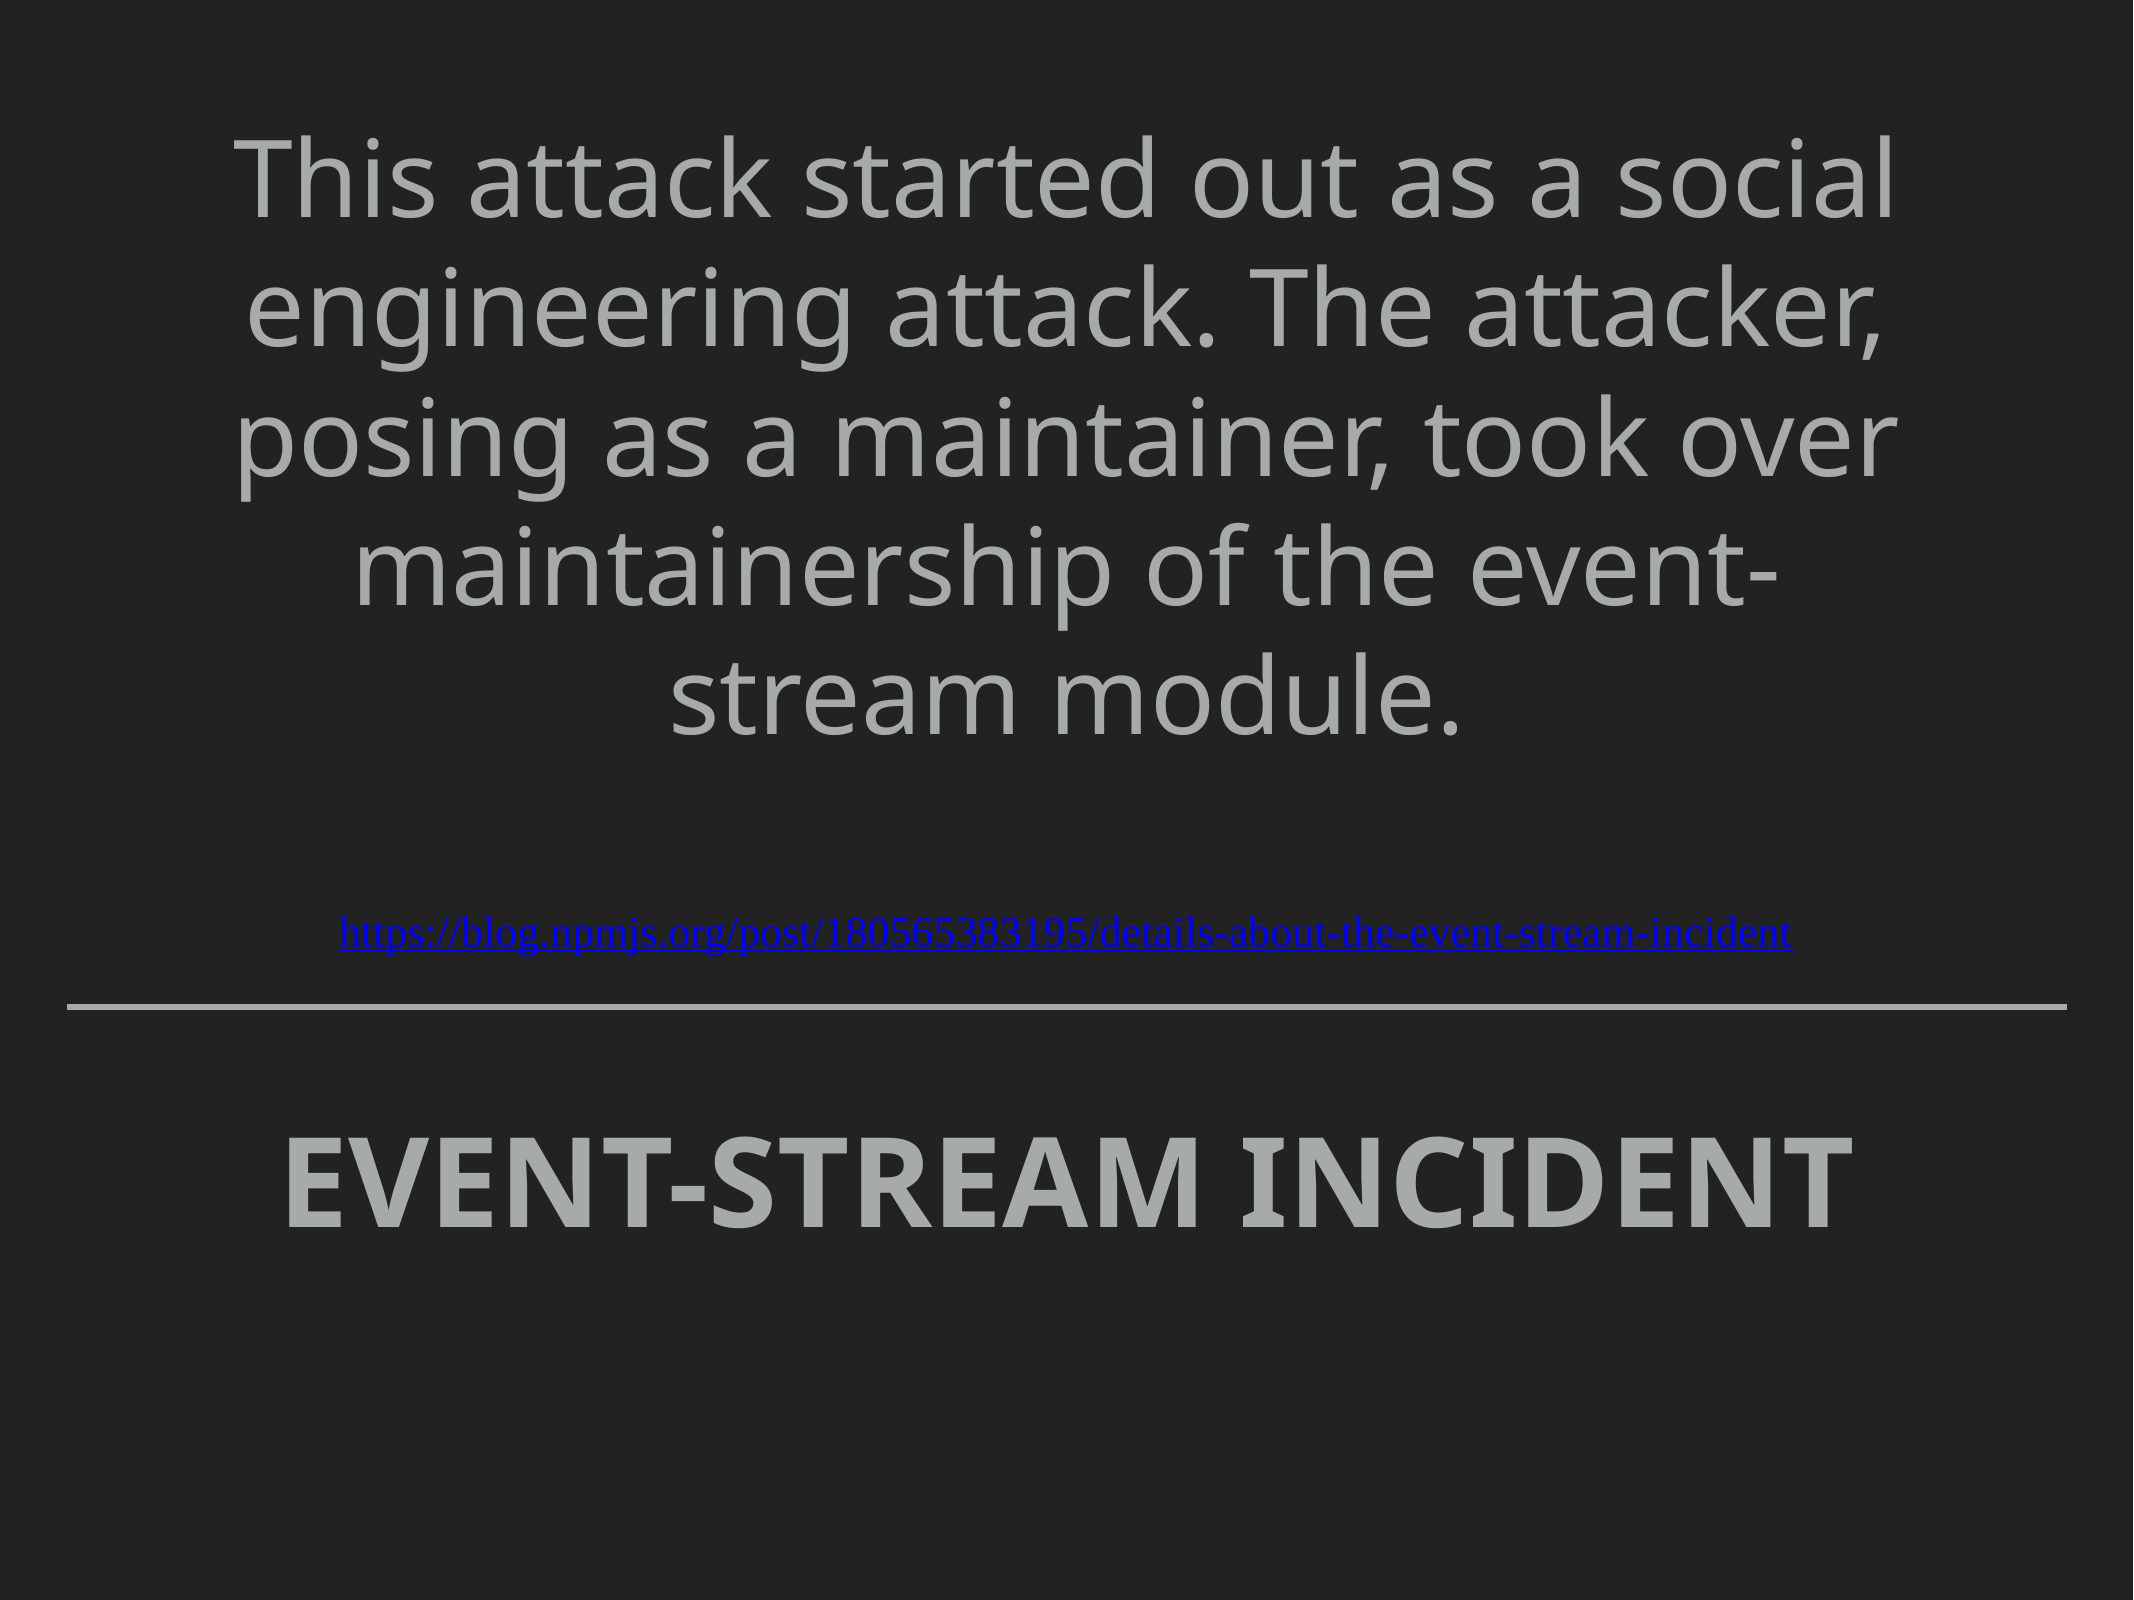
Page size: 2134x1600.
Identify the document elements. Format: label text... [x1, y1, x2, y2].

title event-stream incident [66, 1122, 2068, 1499]
text_box https://blog.npmjs.org/post/180565383195/details-about-the-event-stream-incident [331, 866, 1802, 965]
list This attack started out as a social engineering attack. The attacker, posing as a maintainer, took over maintainership of the event-stream module. [66, 186, 2068, 765]
